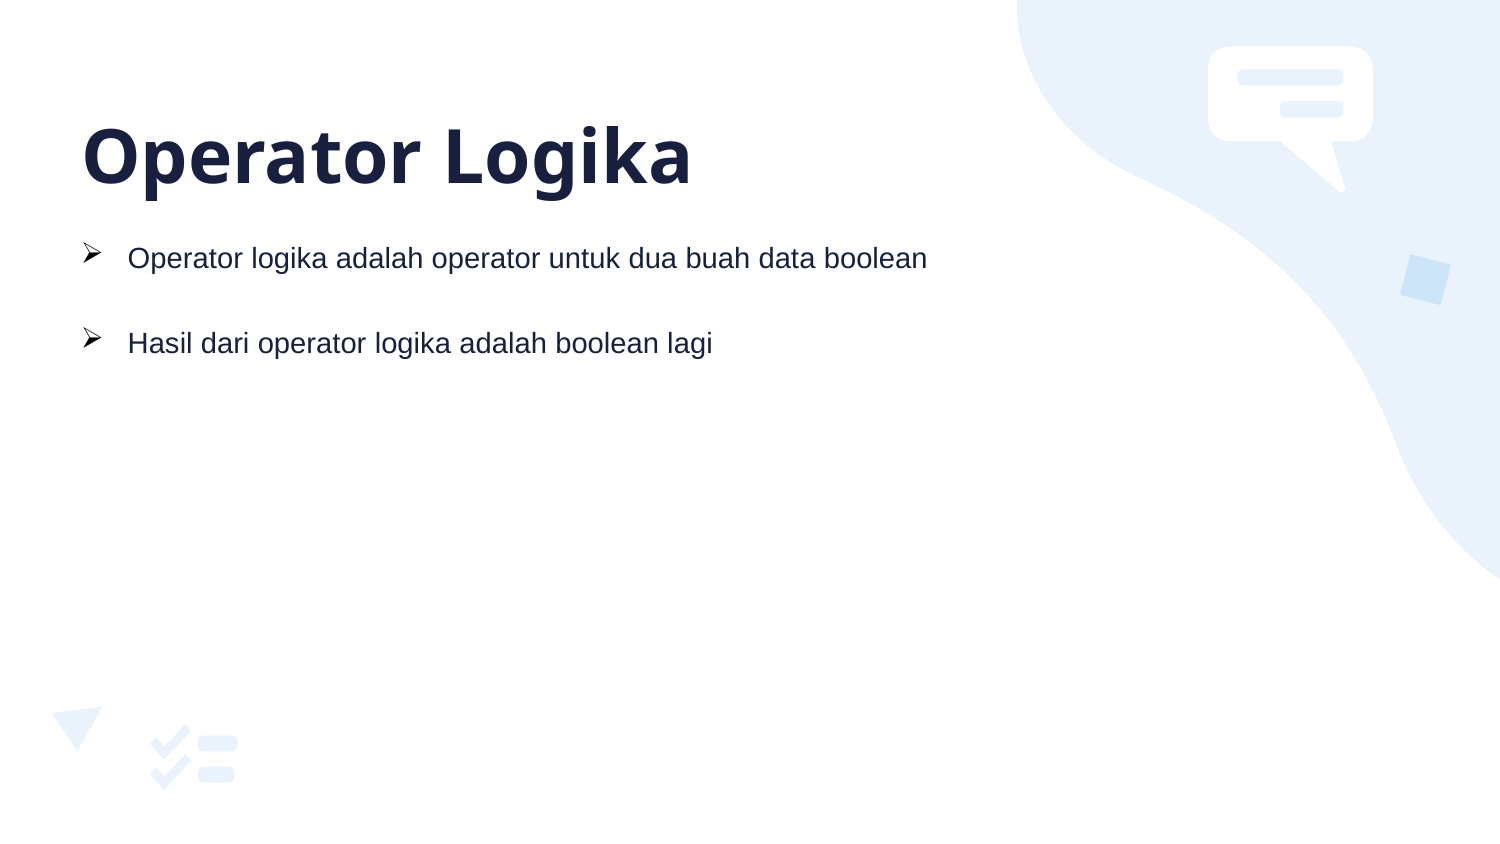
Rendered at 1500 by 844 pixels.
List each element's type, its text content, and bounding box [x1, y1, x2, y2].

title Operator Logika [66, 80, 1030, 215]
text_box Operator logika adalah operator untuk dua buah data boolean Hasil dari operator logika adalah boolean lagi [66, 214, 1017, 367]
